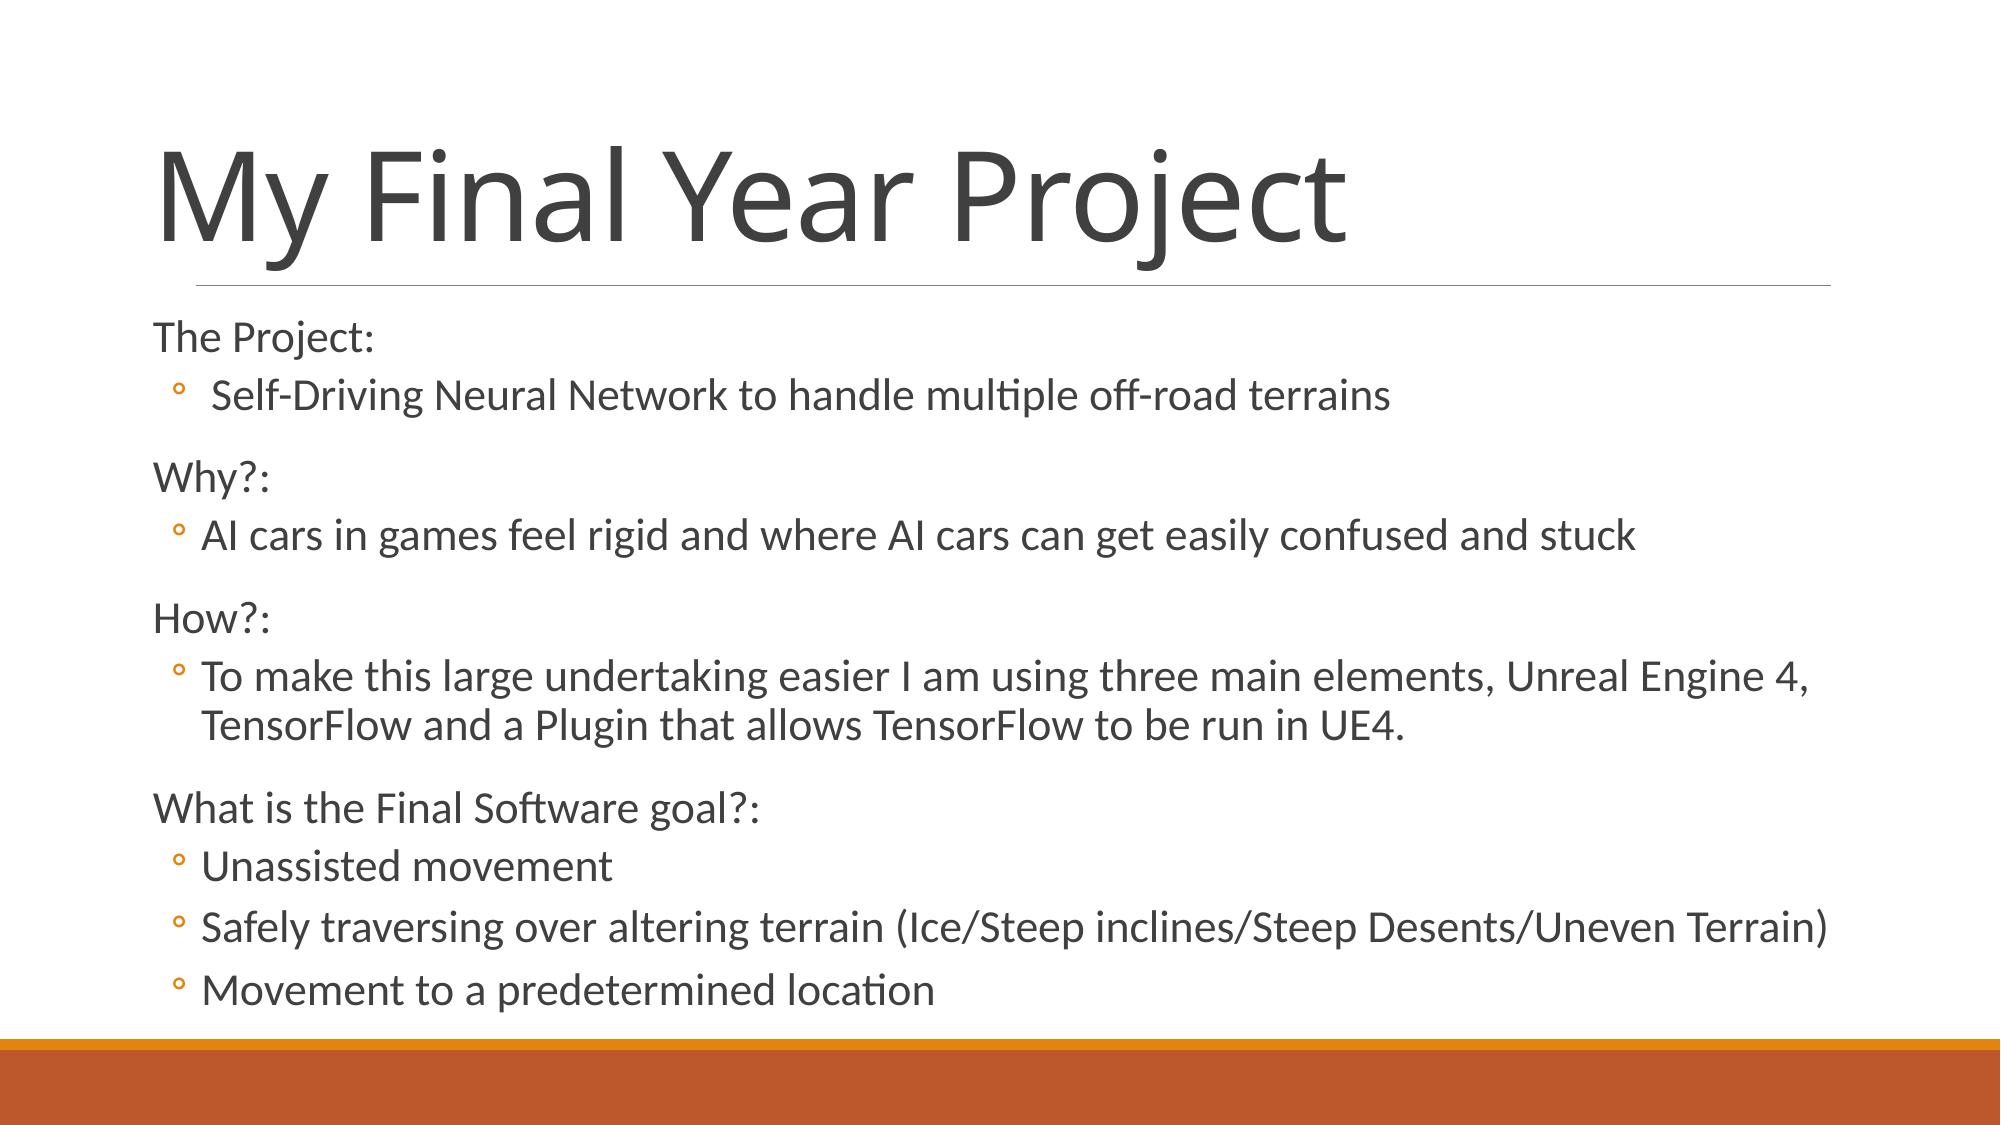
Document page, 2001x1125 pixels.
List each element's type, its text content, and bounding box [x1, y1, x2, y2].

title My Final Year Project [138, 69, 1862, 274]
list The Project: Self-Driving Neural Network to handle multiple off-road terrains Why?: AI cars in games feel rigid and where AI cars can get easily confused and stuck How?: To make this large undertaking easier I am using three main elements, Unreal Engine 4, TensorFlow and a Plugin that allows TensorFlow to be run in UE4. What is the Final Software goal?: Unassisted movement Safely traversing over altering terrain (Ice/Steep inclines/Steep Desents/Uneven Terrain) Movement to a predetermined location [138, 305, 1862, 1025]
